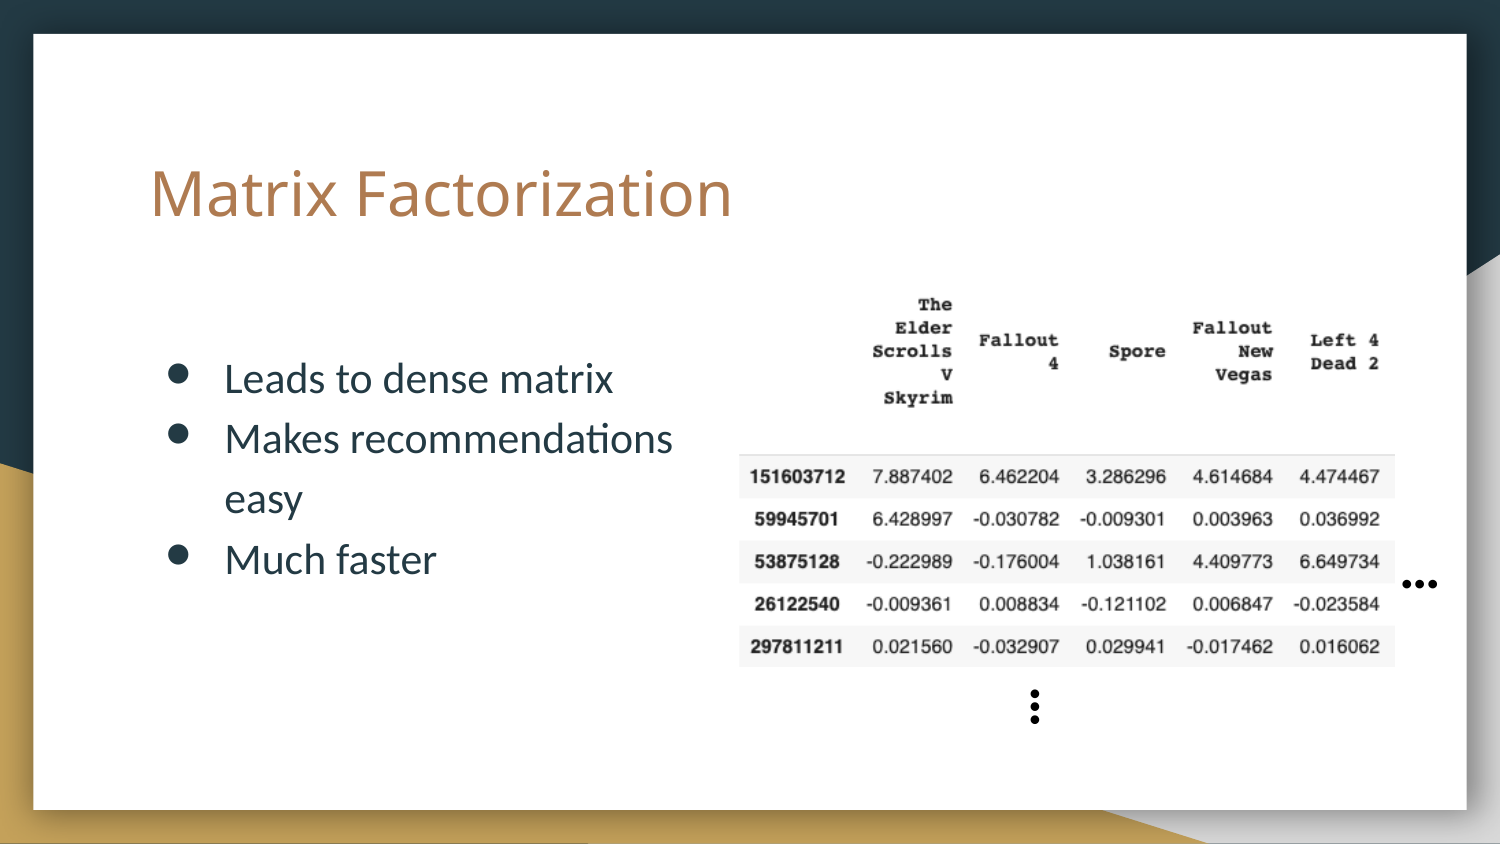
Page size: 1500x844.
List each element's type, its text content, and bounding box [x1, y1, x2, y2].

list Leads to dense matrix Makes recommendations easy Much faster [134, 326, 717, 593]
picture [738, 268, 1395, 667]
title Matrix Factorization [134, 138, 1366, 296]
text_box … [1399, 515, 1477, 593]
text_box … [1028, 675, 1106, 764]
